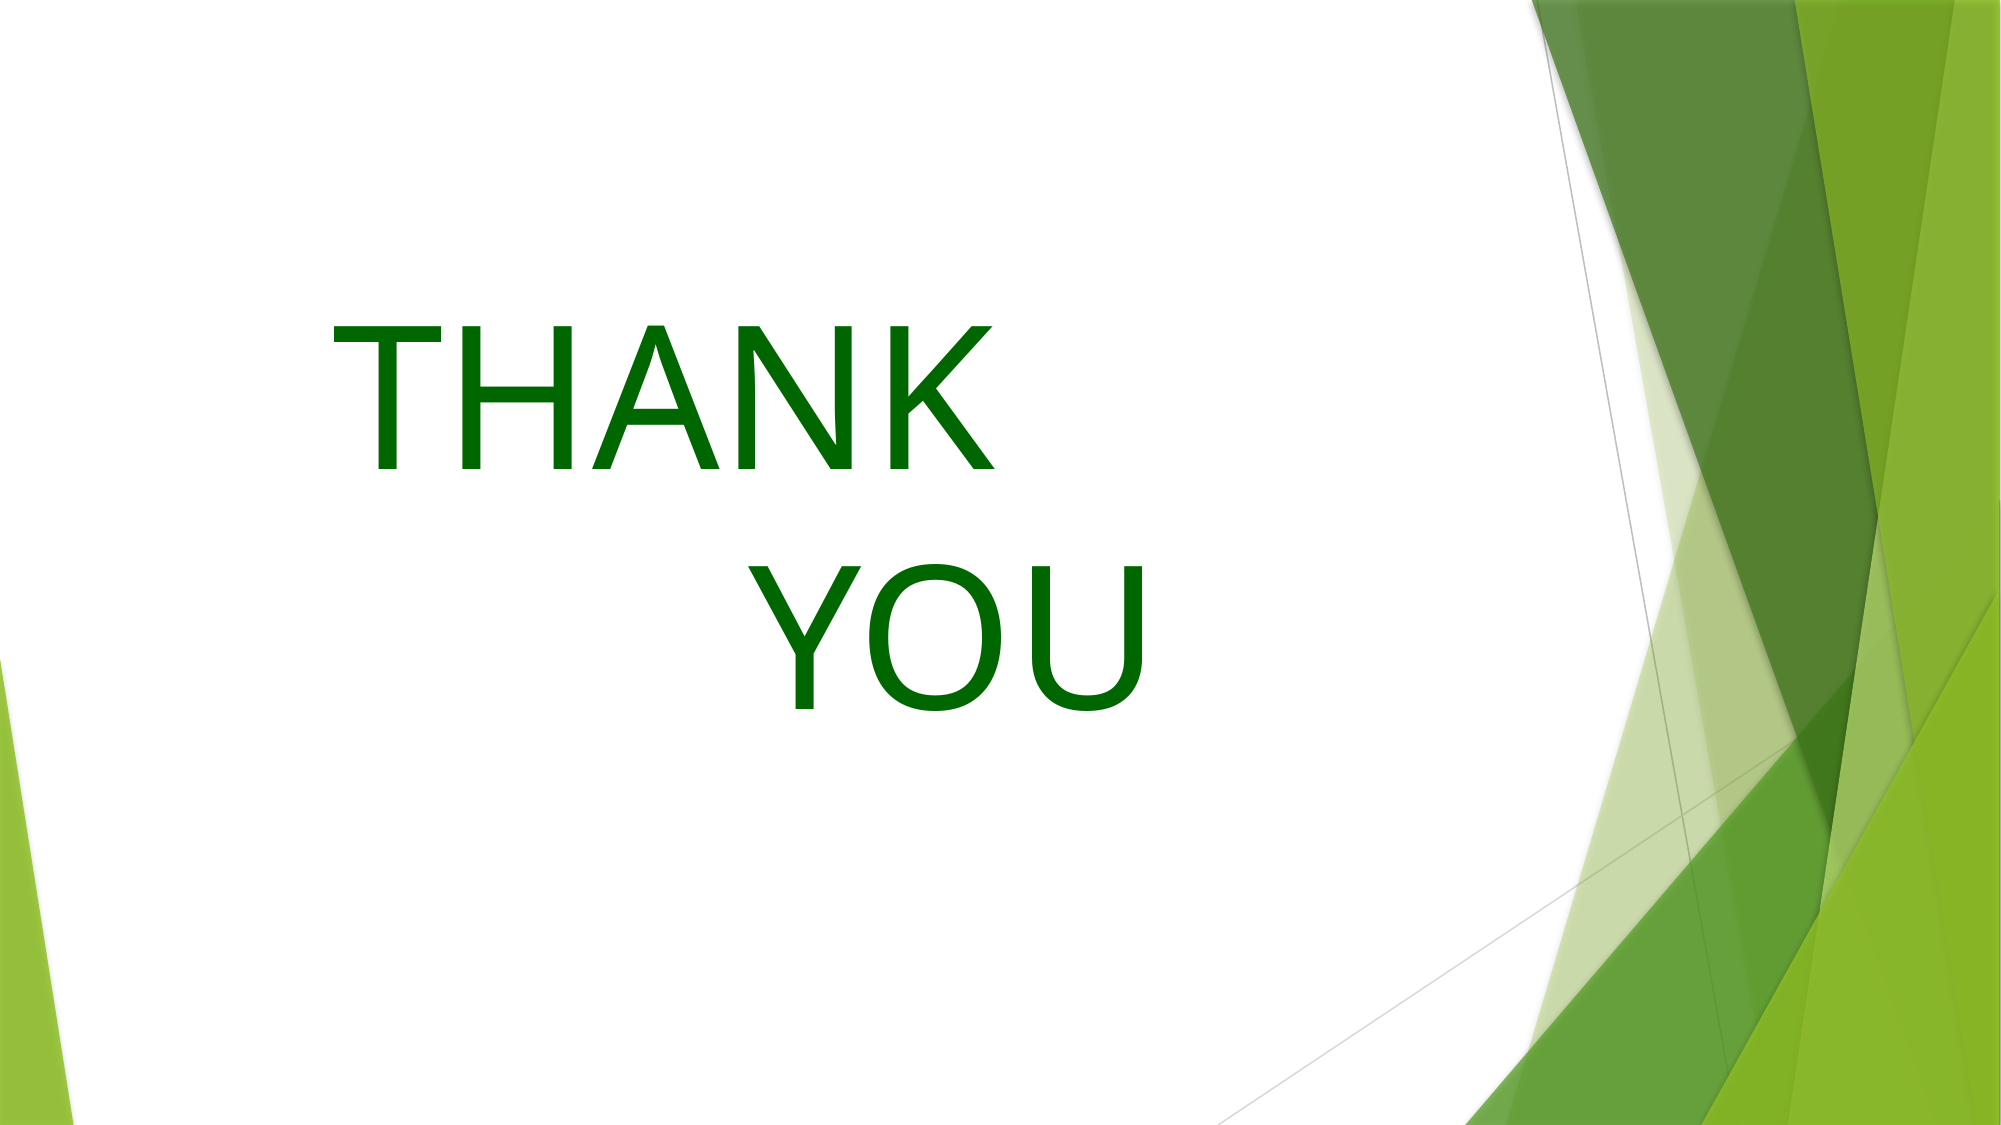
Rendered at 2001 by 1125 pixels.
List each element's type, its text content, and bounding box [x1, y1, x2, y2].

text_box THANK YOU [318, 261, 1228, 757]
